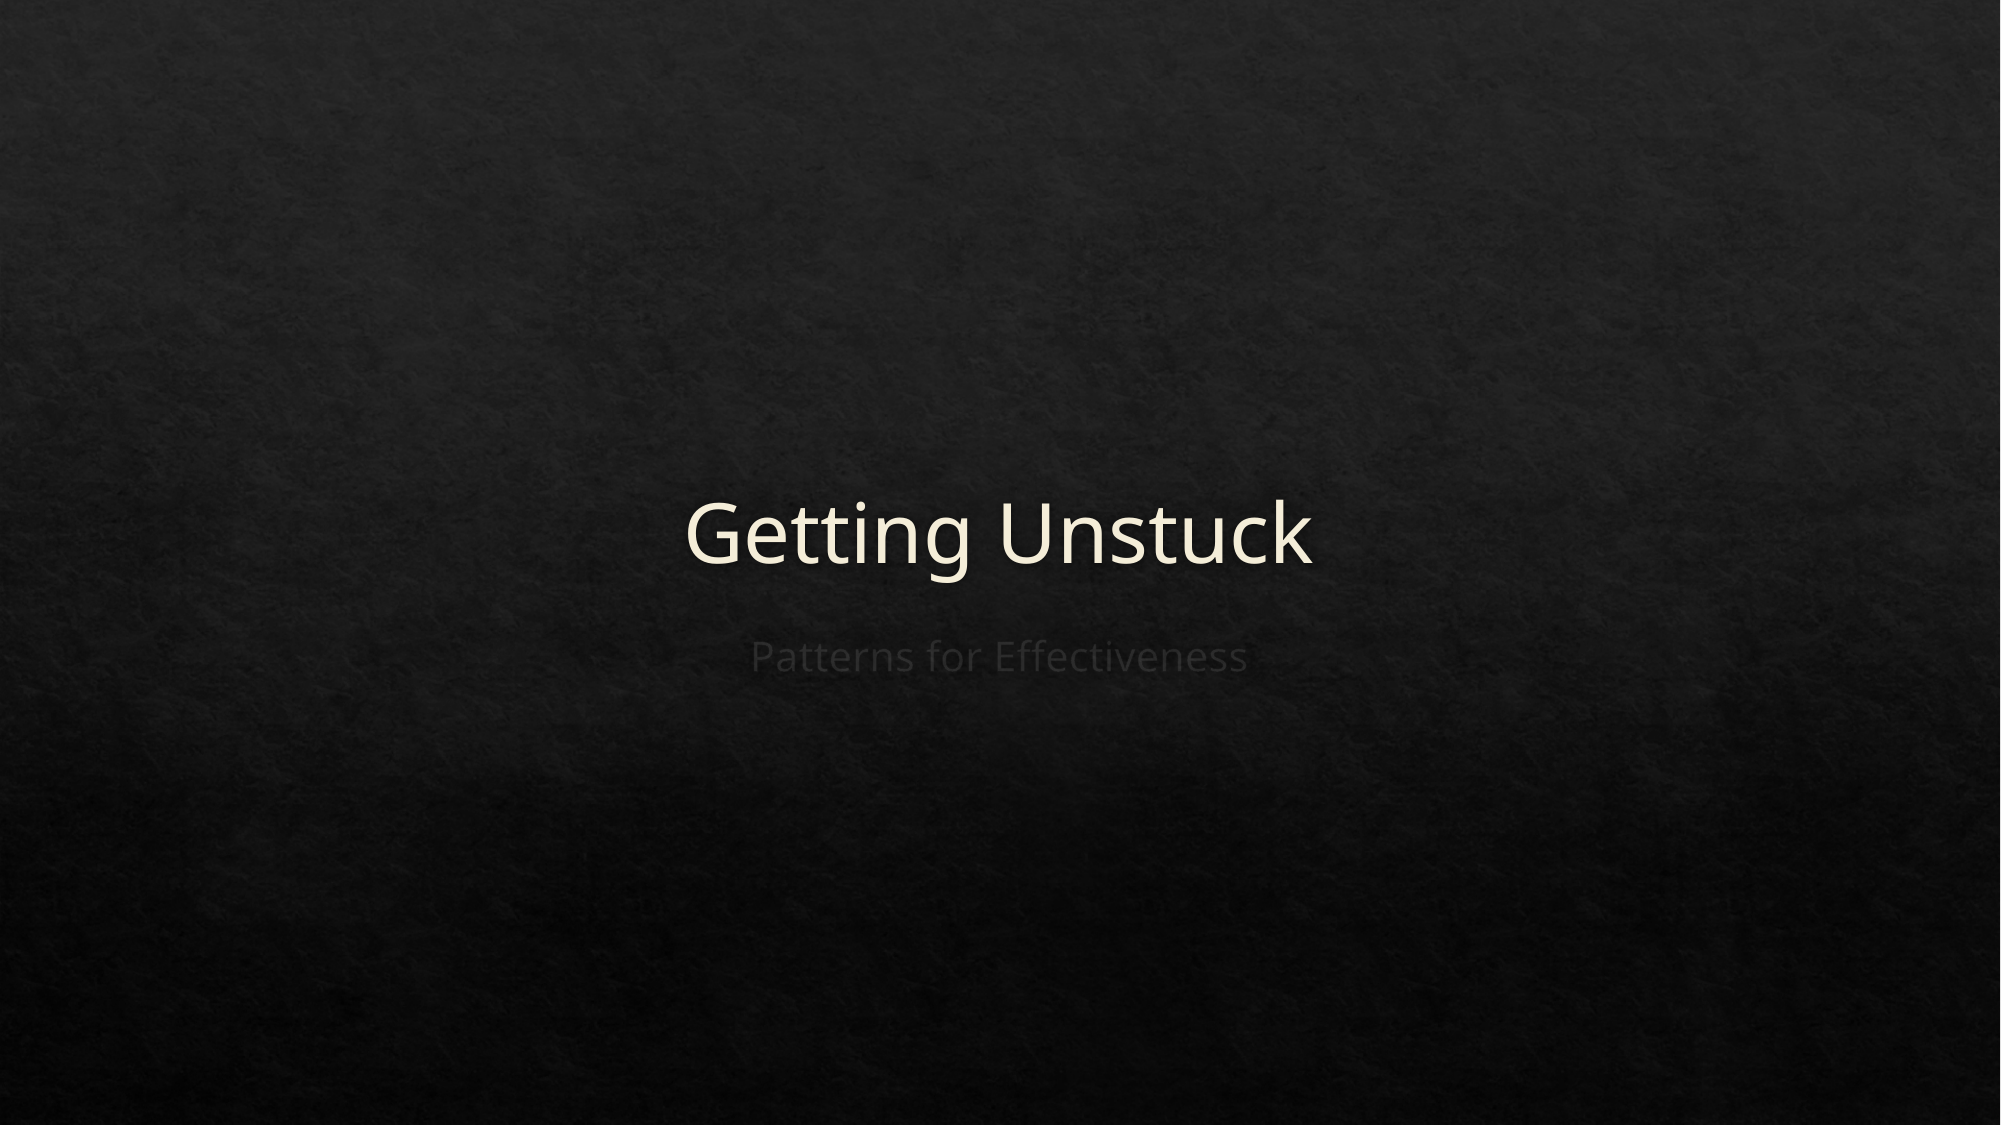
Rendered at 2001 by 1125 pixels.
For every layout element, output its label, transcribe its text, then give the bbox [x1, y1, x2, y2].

title Getting Unstuck [212, 288, 1786, 589]
list Patterns for Effectiveness [212, 617, 1786, 837]
